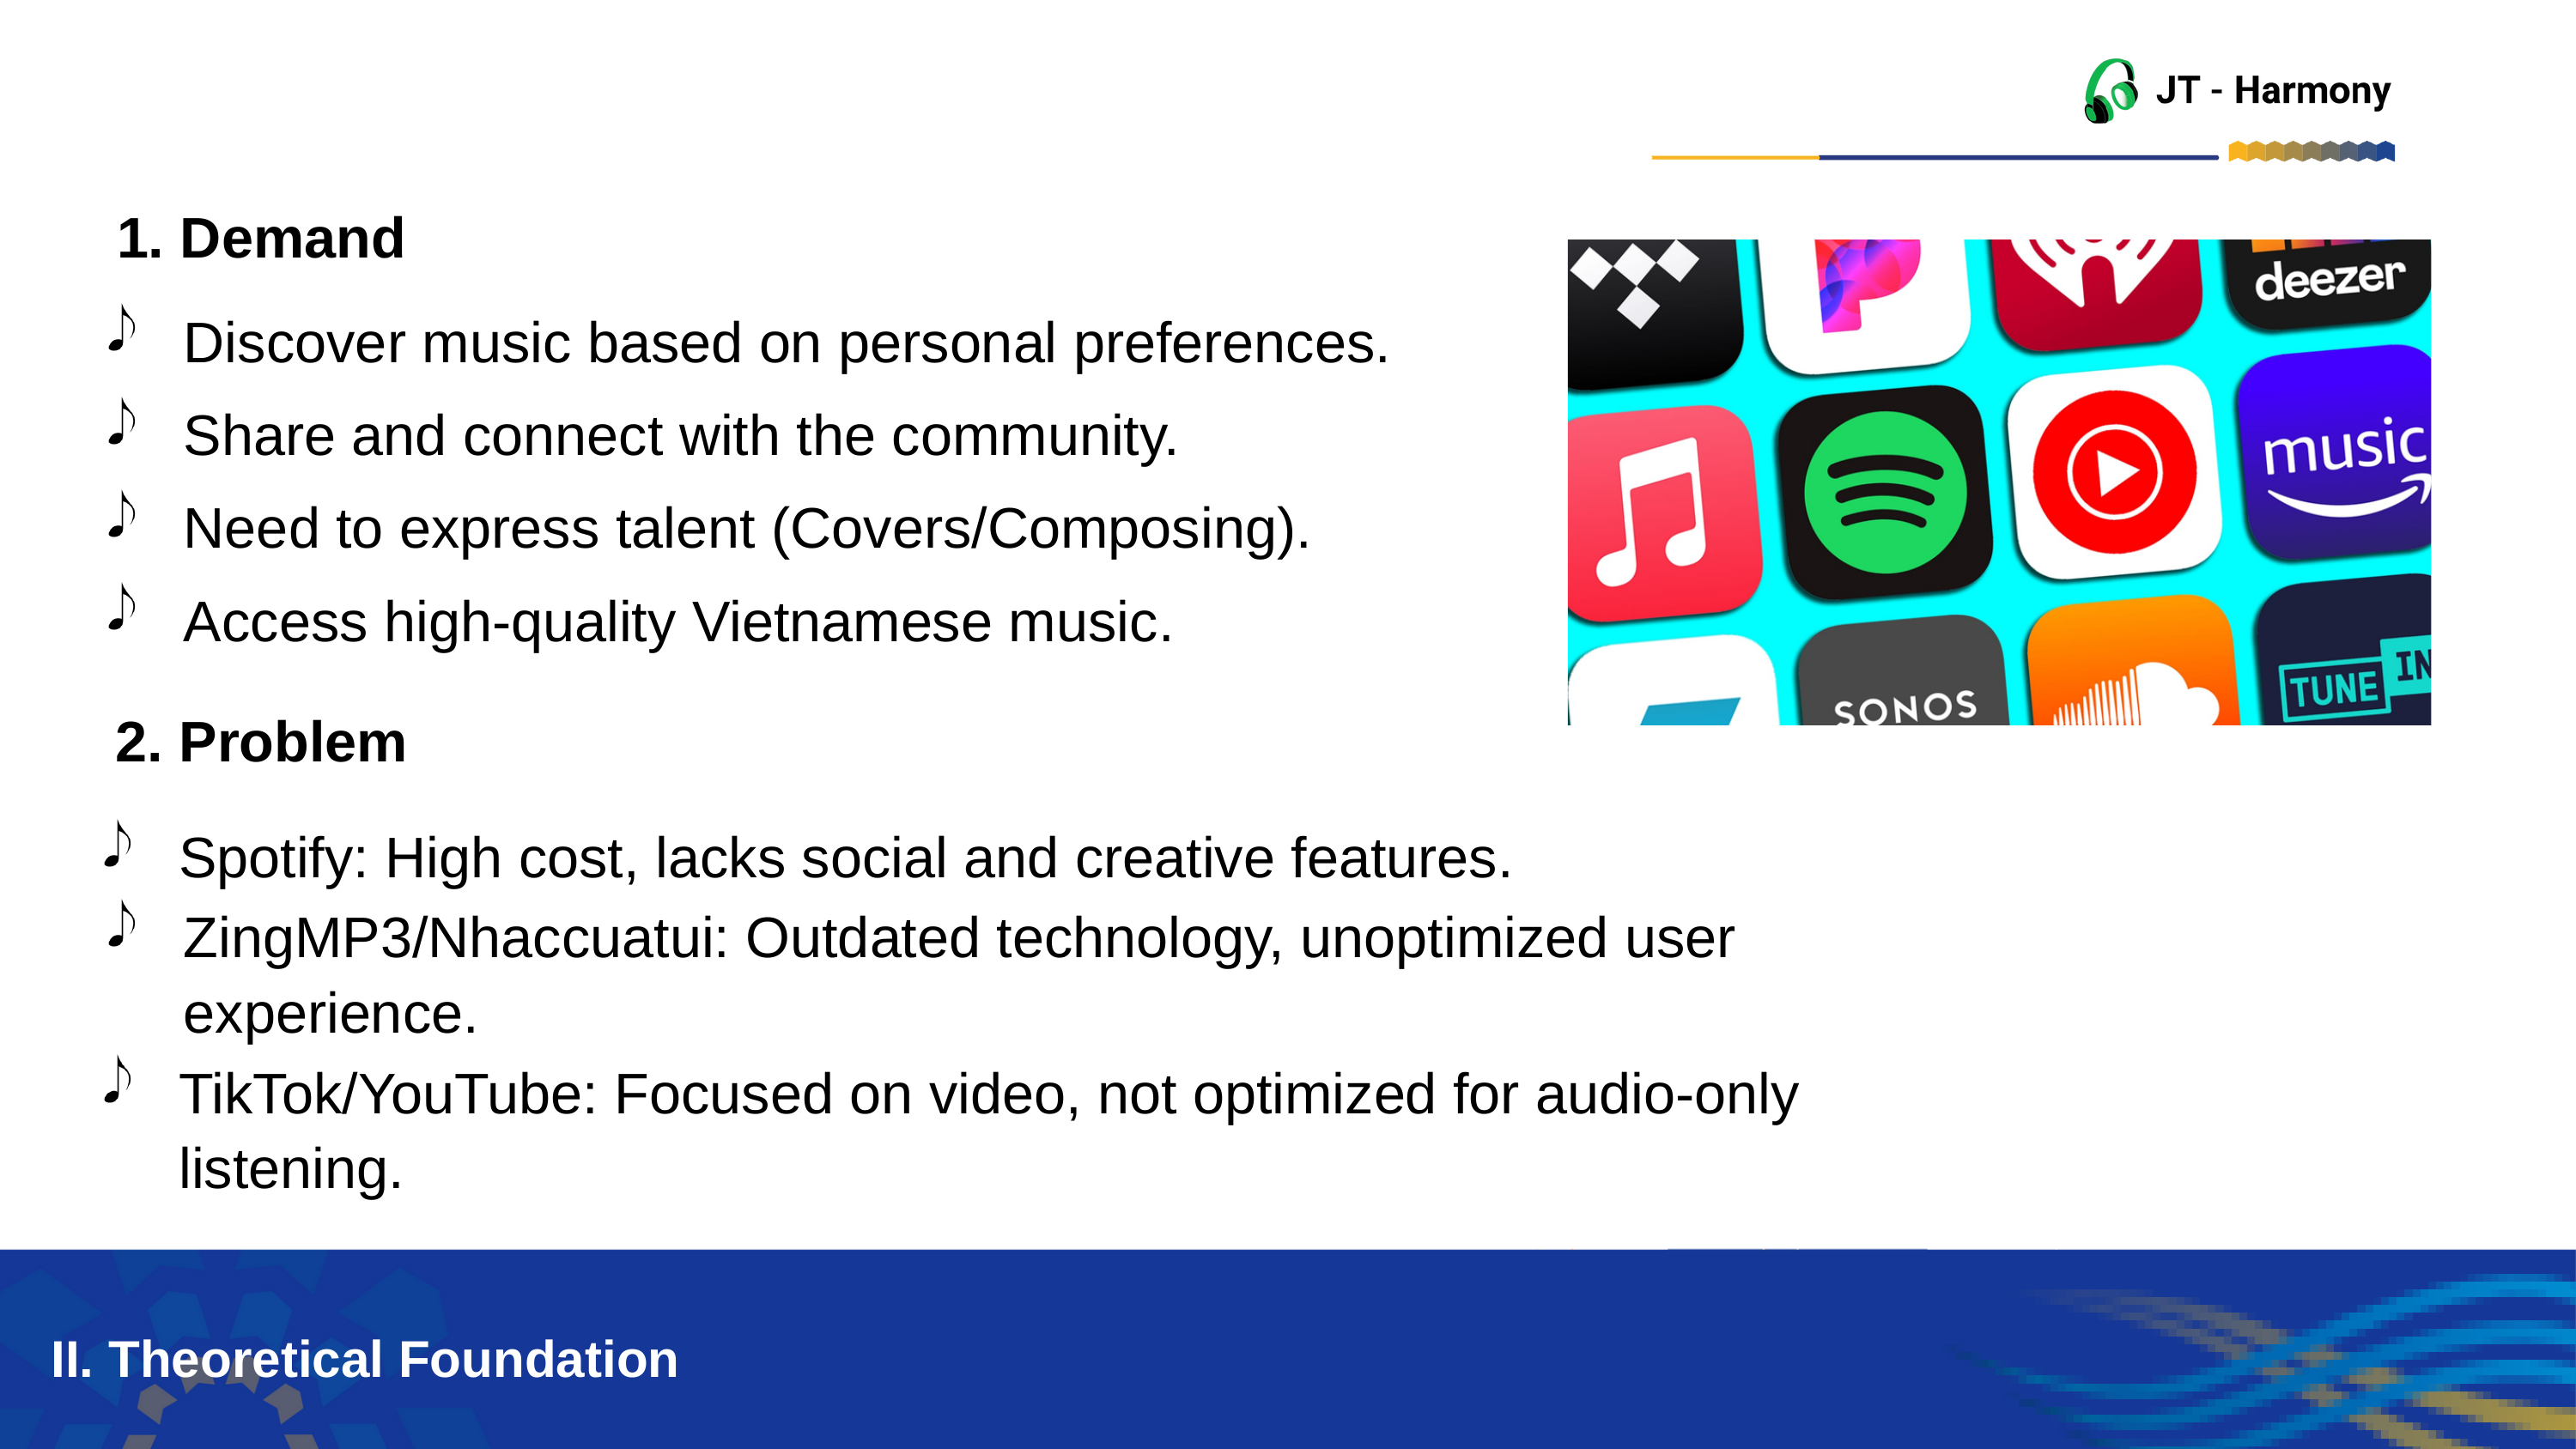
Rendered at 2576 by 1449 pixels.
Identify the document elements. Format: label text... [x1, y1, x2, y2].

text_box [102, 1049, 1941, 1202]
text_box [106, 894, 1946, 1046]
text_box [106, 484, 1642, 561]
text_box [2078, 32, 2411, 150]
text_box II. Theoretical Foundation [51, 1315, 704, 1388]
text_box 1. Demand [99, 182, 424, 270]
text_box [1640, 129, 2399, 182]
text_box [106, 577, 1642, 654]
text_box [1567, 239, 2432, 726]
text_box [102, 814, 1941, 890]
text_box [106, 391, 1642, 468]
text_box 2. Problem [99, 685, 440, 774]
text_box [106, 298, 1642, 375]
text_box [0, 0, 2576, 1449]
text_box [1941, 1274, 2576, 1449]
